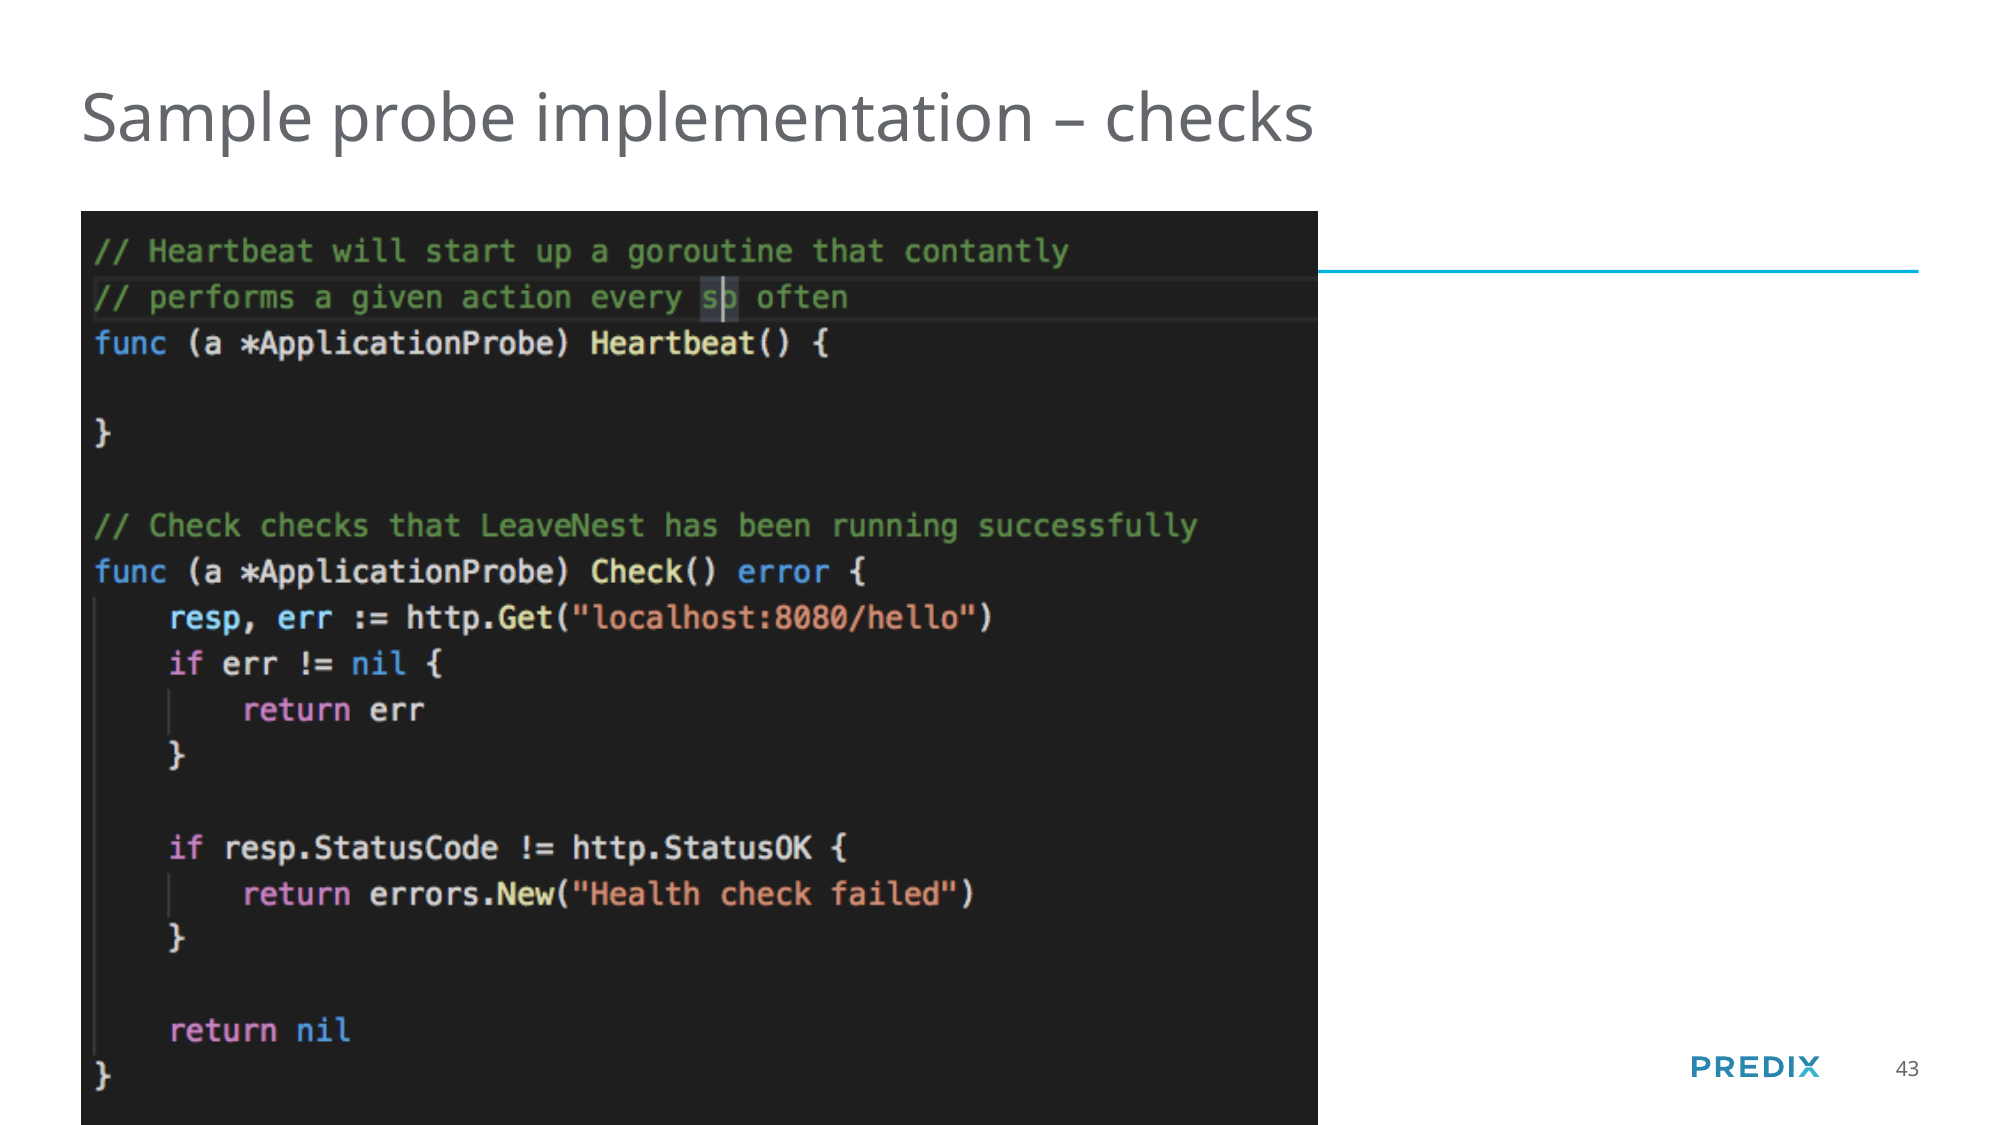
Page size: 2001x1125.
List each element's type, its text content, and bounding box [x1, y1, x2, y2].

picture [80, 211, 1319, 1125]
slide_number 43 [1865, 1055, 1920, 1086]
title Sample probe implementation – checks [81, 83, 1919, 234]
